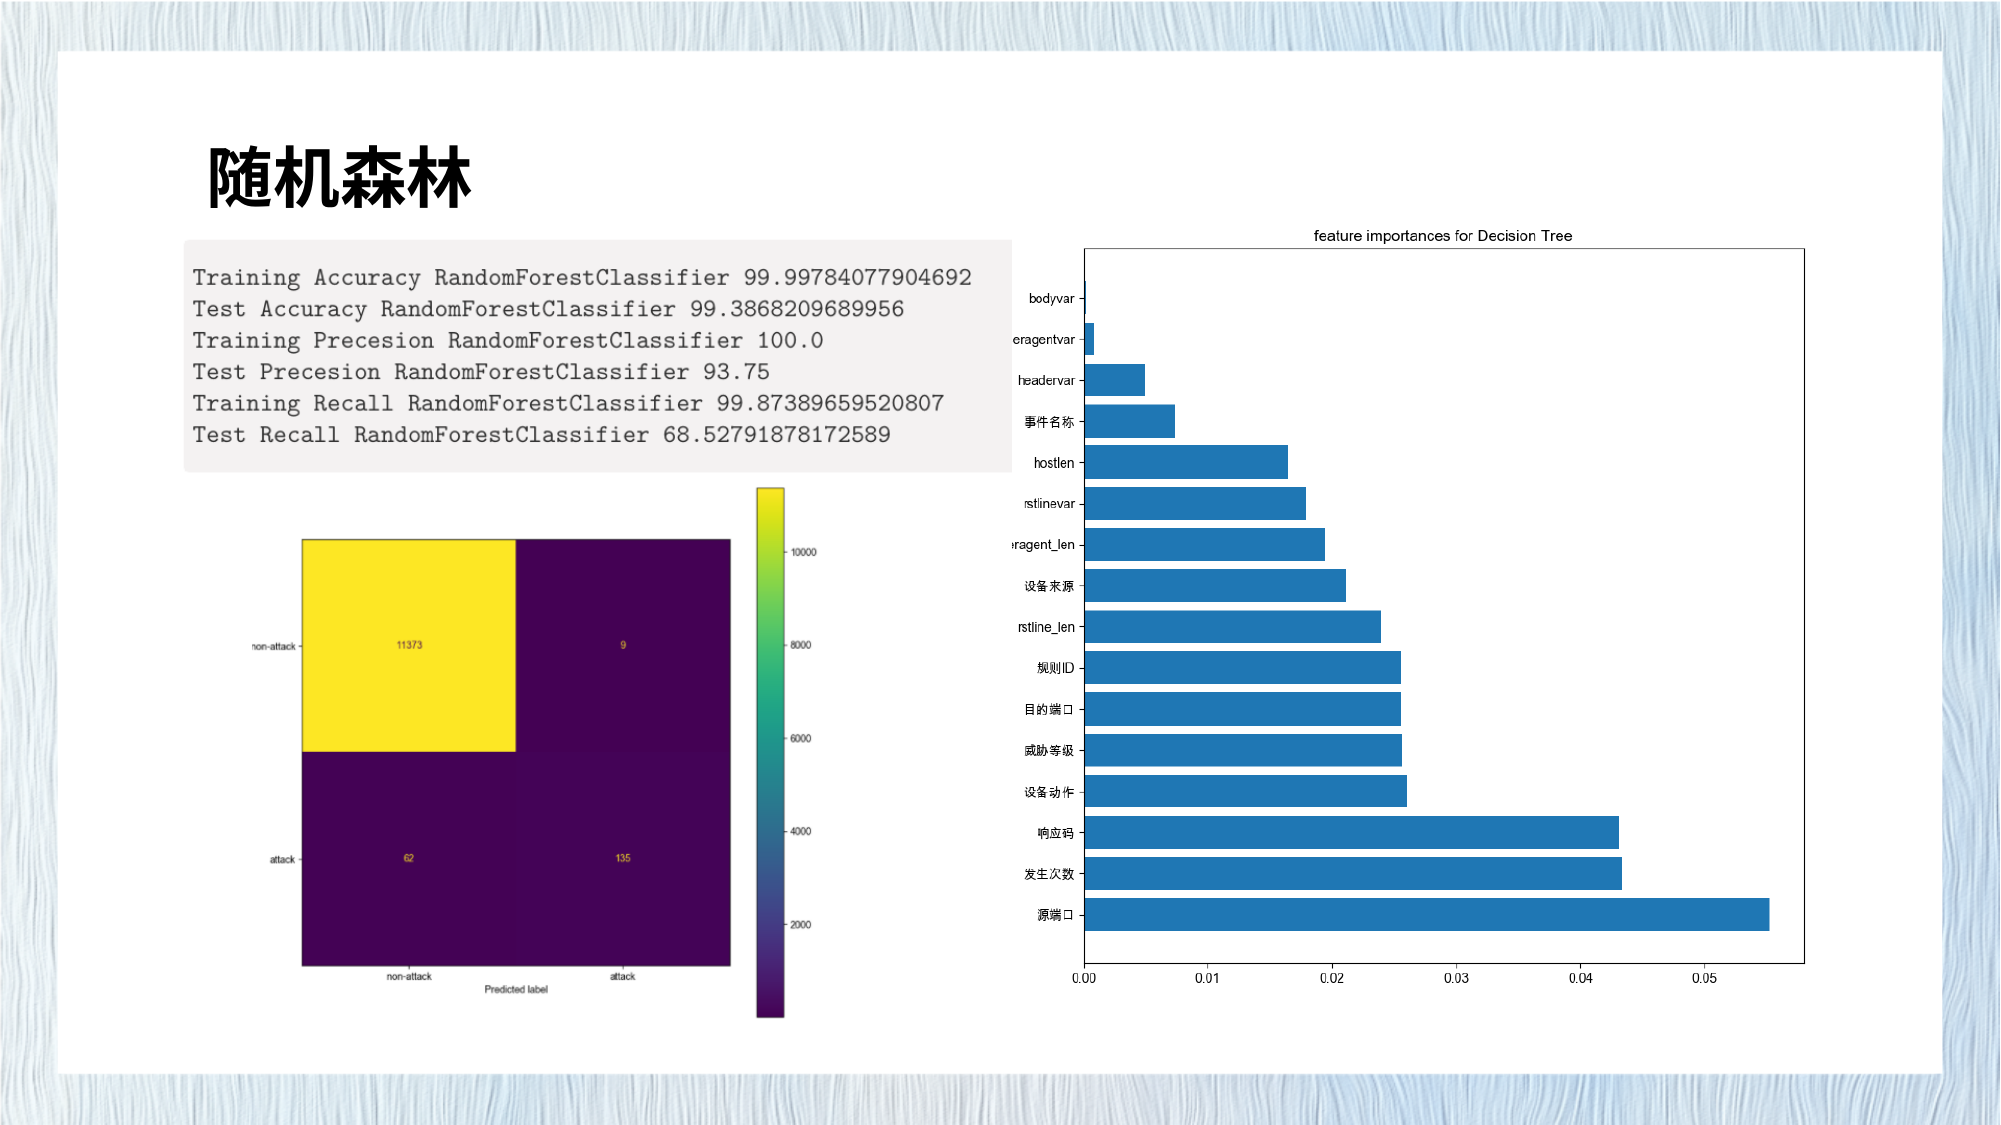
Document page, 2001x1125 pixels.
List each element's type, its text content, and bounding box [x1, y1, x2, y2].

text_box [57, 50, 436, 1075]
text_box [1563, 50, 1943, 1075]
text_box 随机森林 [191, 128, 436, 223]
picture [3, 0, 2000, 1125]
